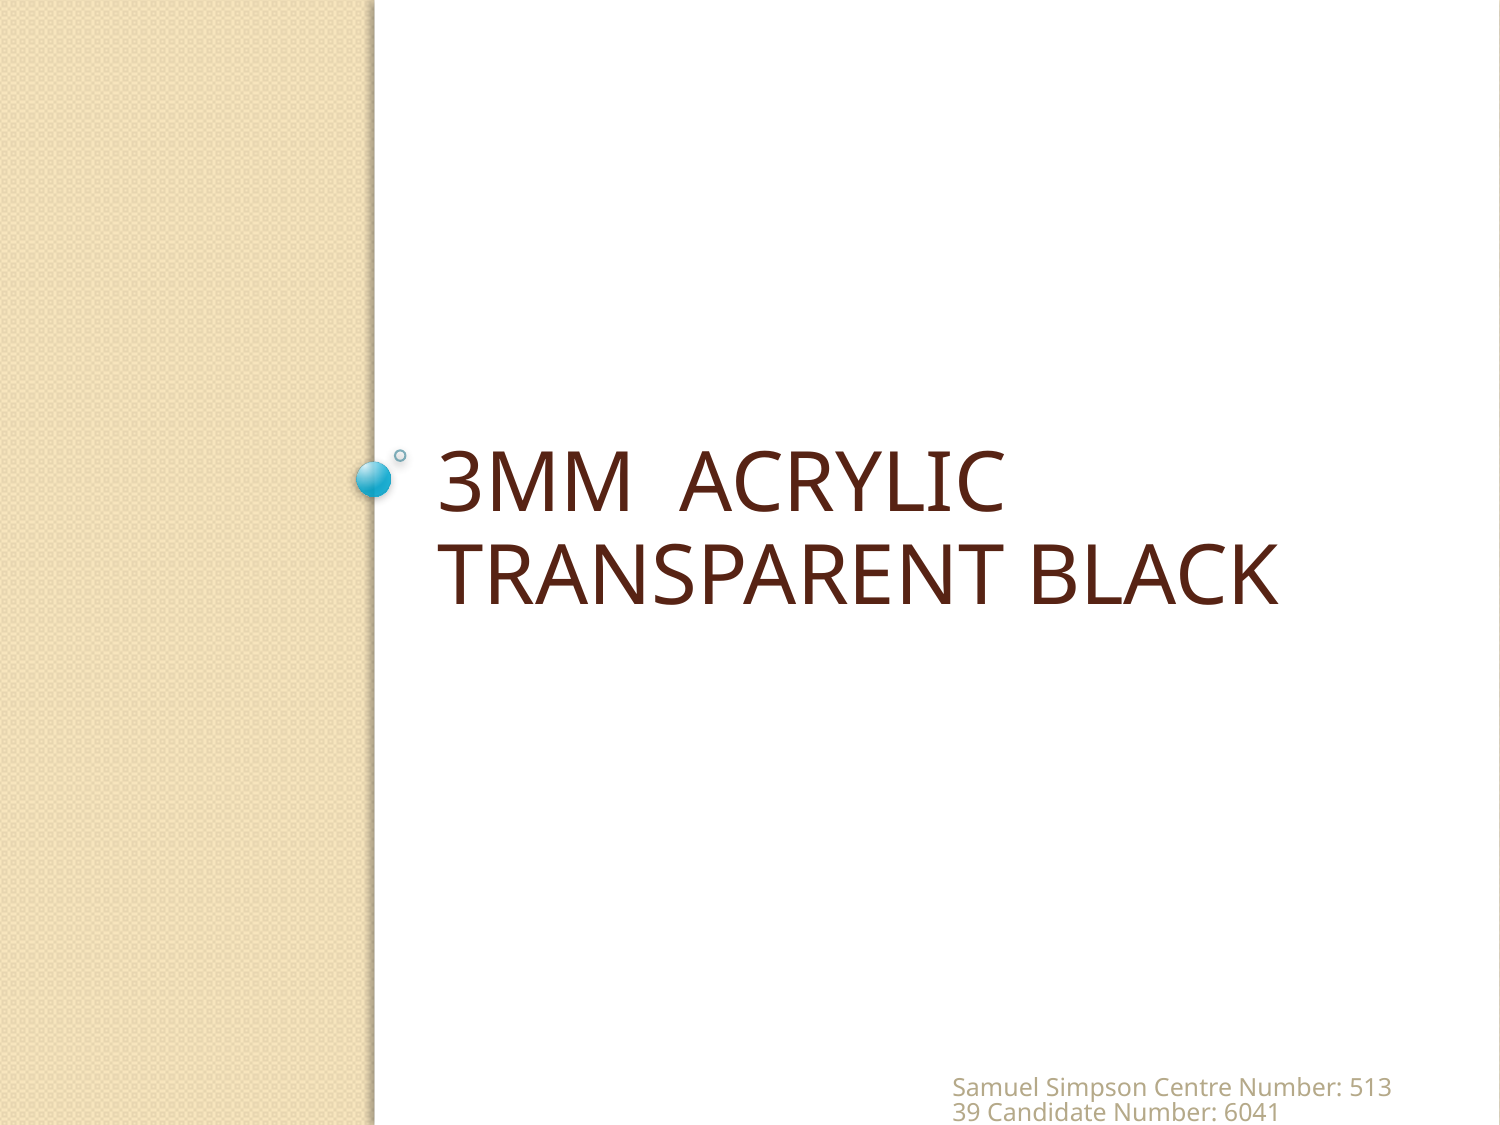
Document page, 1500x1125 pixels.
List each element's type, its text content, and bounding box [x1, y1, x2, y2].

title 3MM Acrylic Transparent Black [422, 426, 1473, 802]
footer Samuel Simpson Centre Number: 51339 Candidate Number: 6041 [937, 1034, 1413, 1113]
